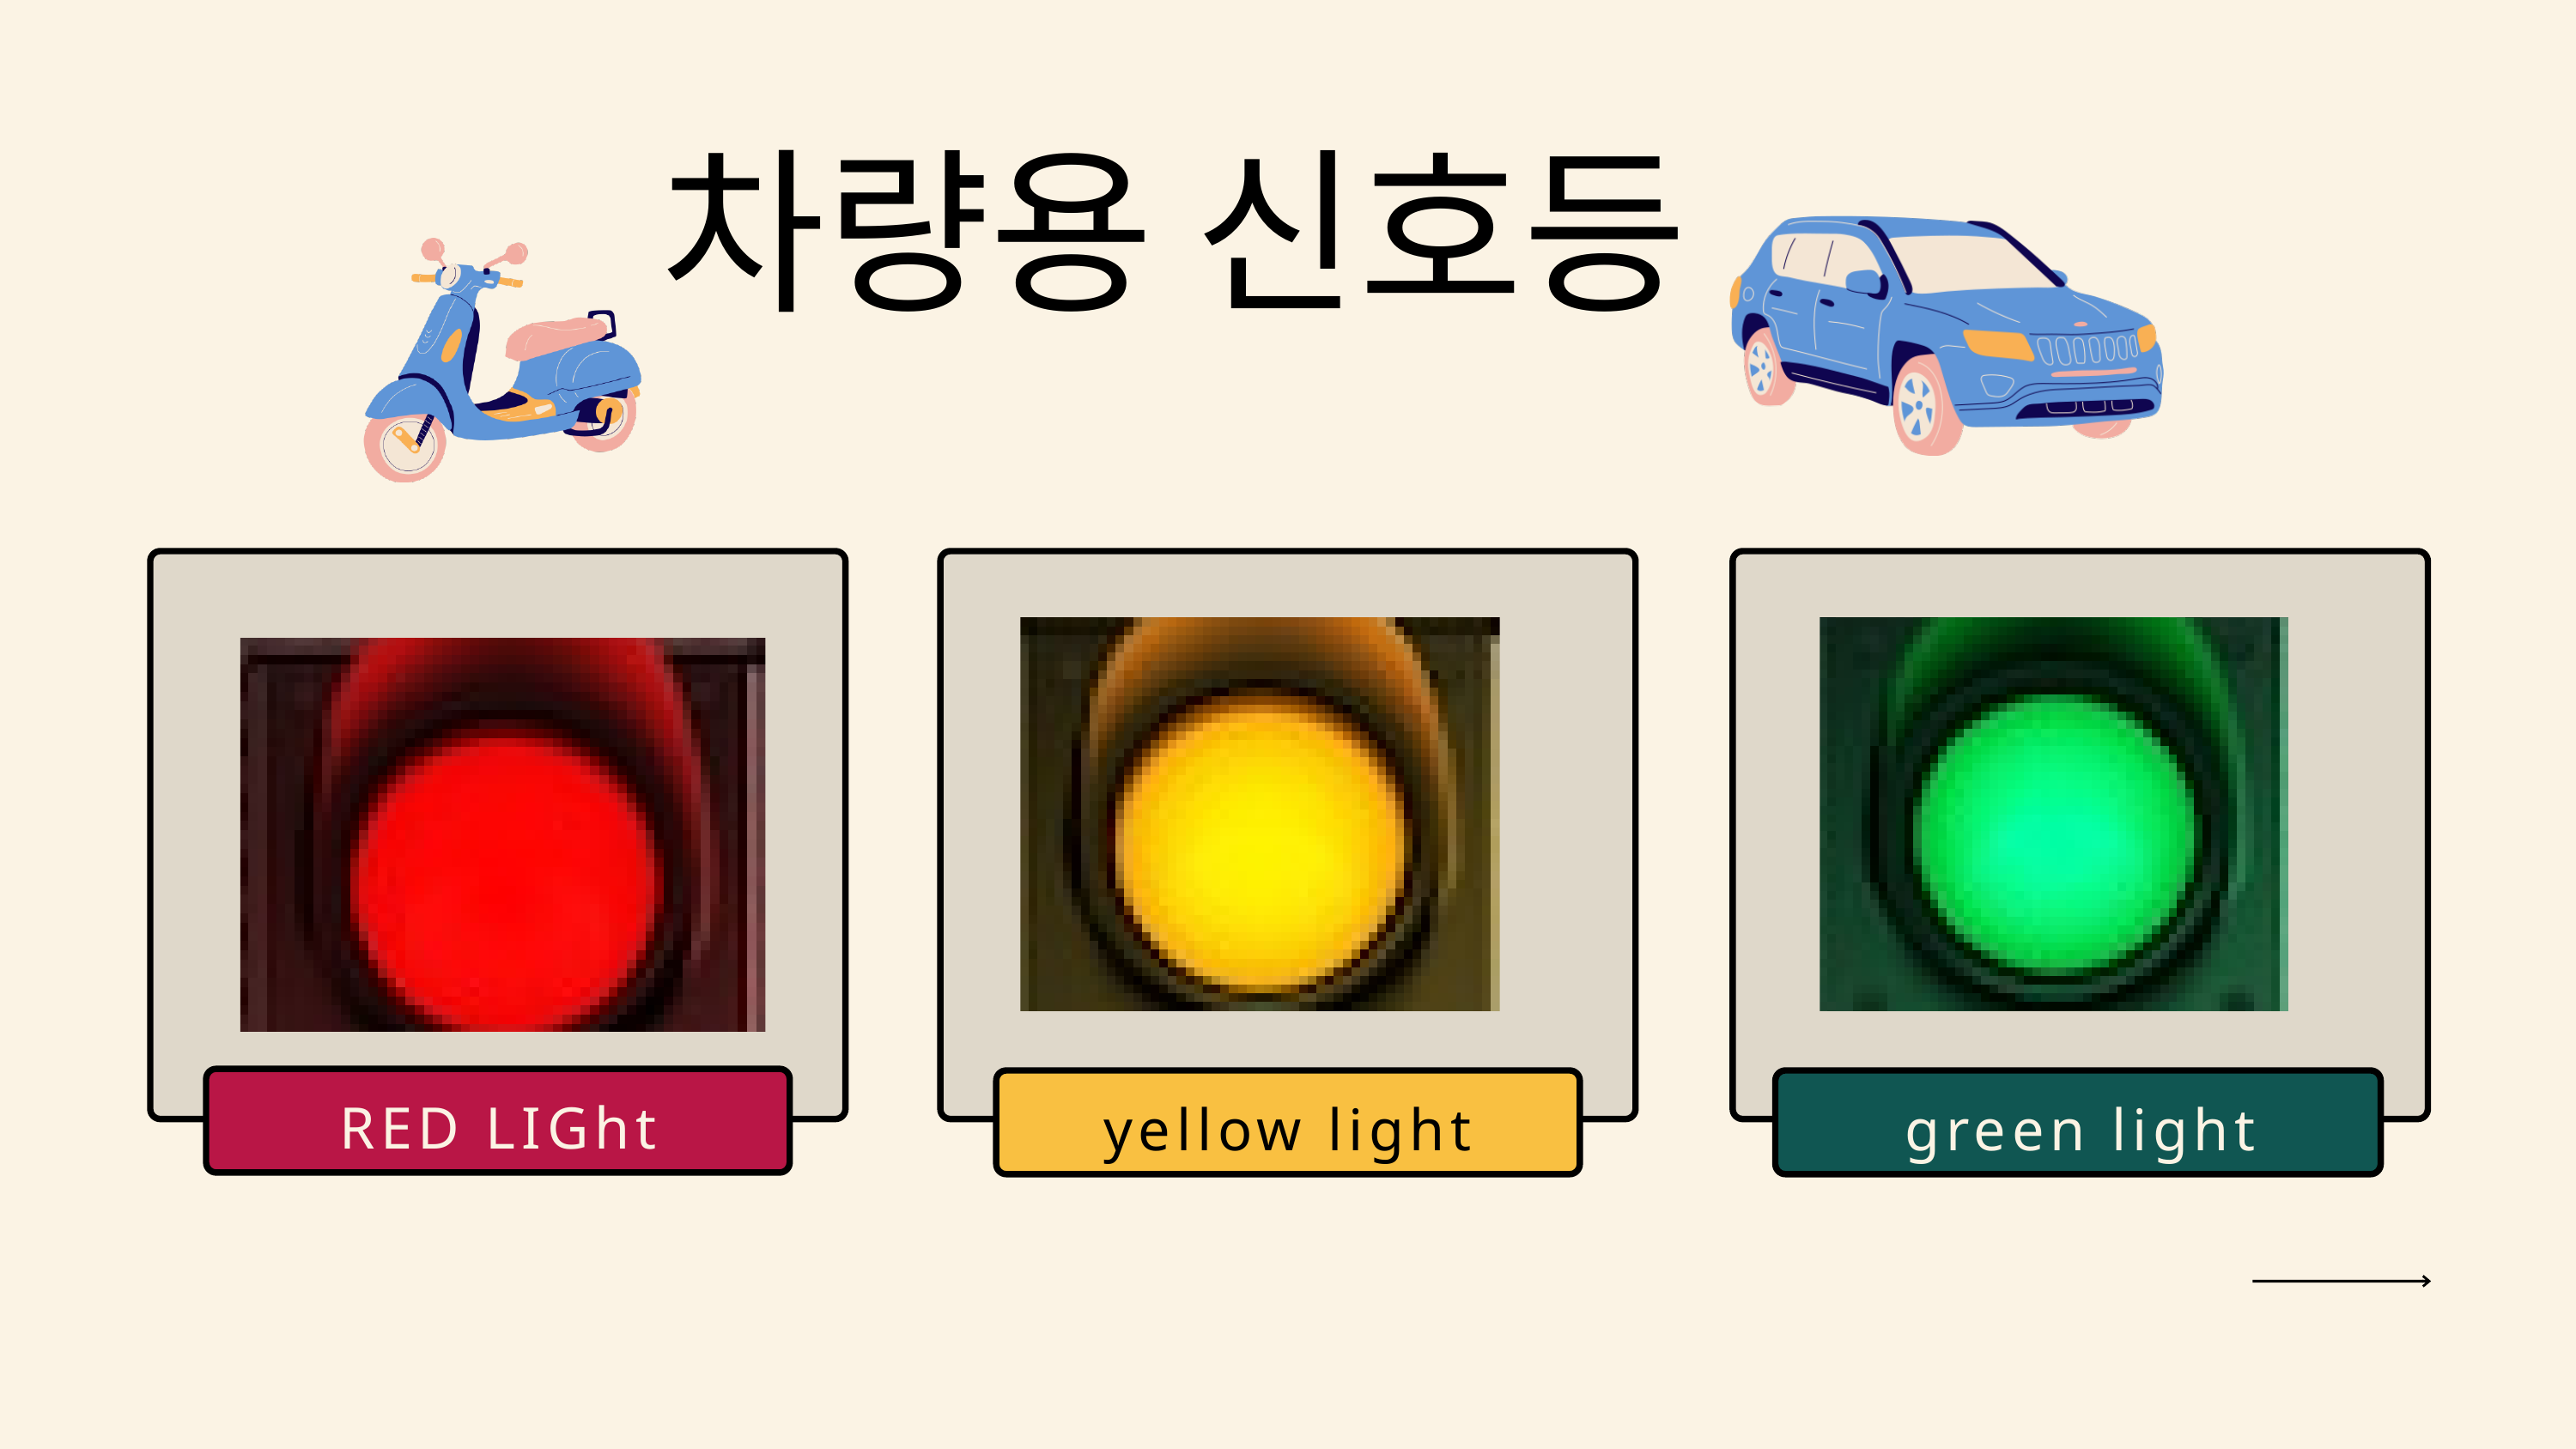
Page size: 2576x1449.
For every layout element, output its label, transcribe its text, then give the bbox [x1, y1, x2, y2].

text_box [2252, 1275, 2432, 1288]
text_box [1728, 548, 2432, 1123]
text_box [240, 638, 766, 1033]
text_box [1820, 617, 2289, 1012]
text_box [1771, 1067, 2385, 1178]
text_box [937, 548, 1639, 1123]
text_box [993, 1067, 1583, 1178]
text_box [1020, 617, 1500, 1012]
text_box 차량용 신호등 [359, 155, 1990, 334]
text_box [203, 1065, 793, 1176]
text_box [146, 548, 849, 1123]
picture [362, 237, 643, 483]
picture [1728, 215, 2164, 457]
